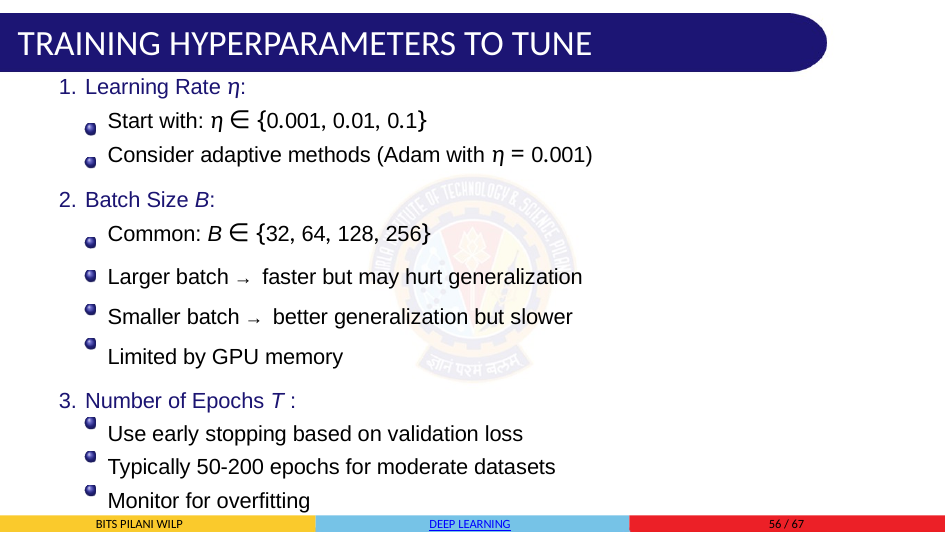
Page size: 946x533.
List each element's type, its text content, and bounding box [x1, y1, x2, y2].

title Training Hyperparameters to Tune [15, 17, 886, 110]
text_box Learning Rate η: Start with: η ∈ {0.001, 0.01, 0.1} Consider adaptive methods (Adam with η = 0.001) Batch Size B: Common: B ∈ {32, 64, 128, 256} Larger batch → faster but may hurt generalization Smaller batch → better generalization but slower Limited by GPU memory Number of Epochs T : Use early stopping based on validation loss Typically 50-200 epochs for moderate datasets Monitor for overfitting [56, 63, 617, 513]
picture [0, 13, 945, 515]
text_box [0, 515, 946, 531]
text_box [83, 123, 96, 497]
